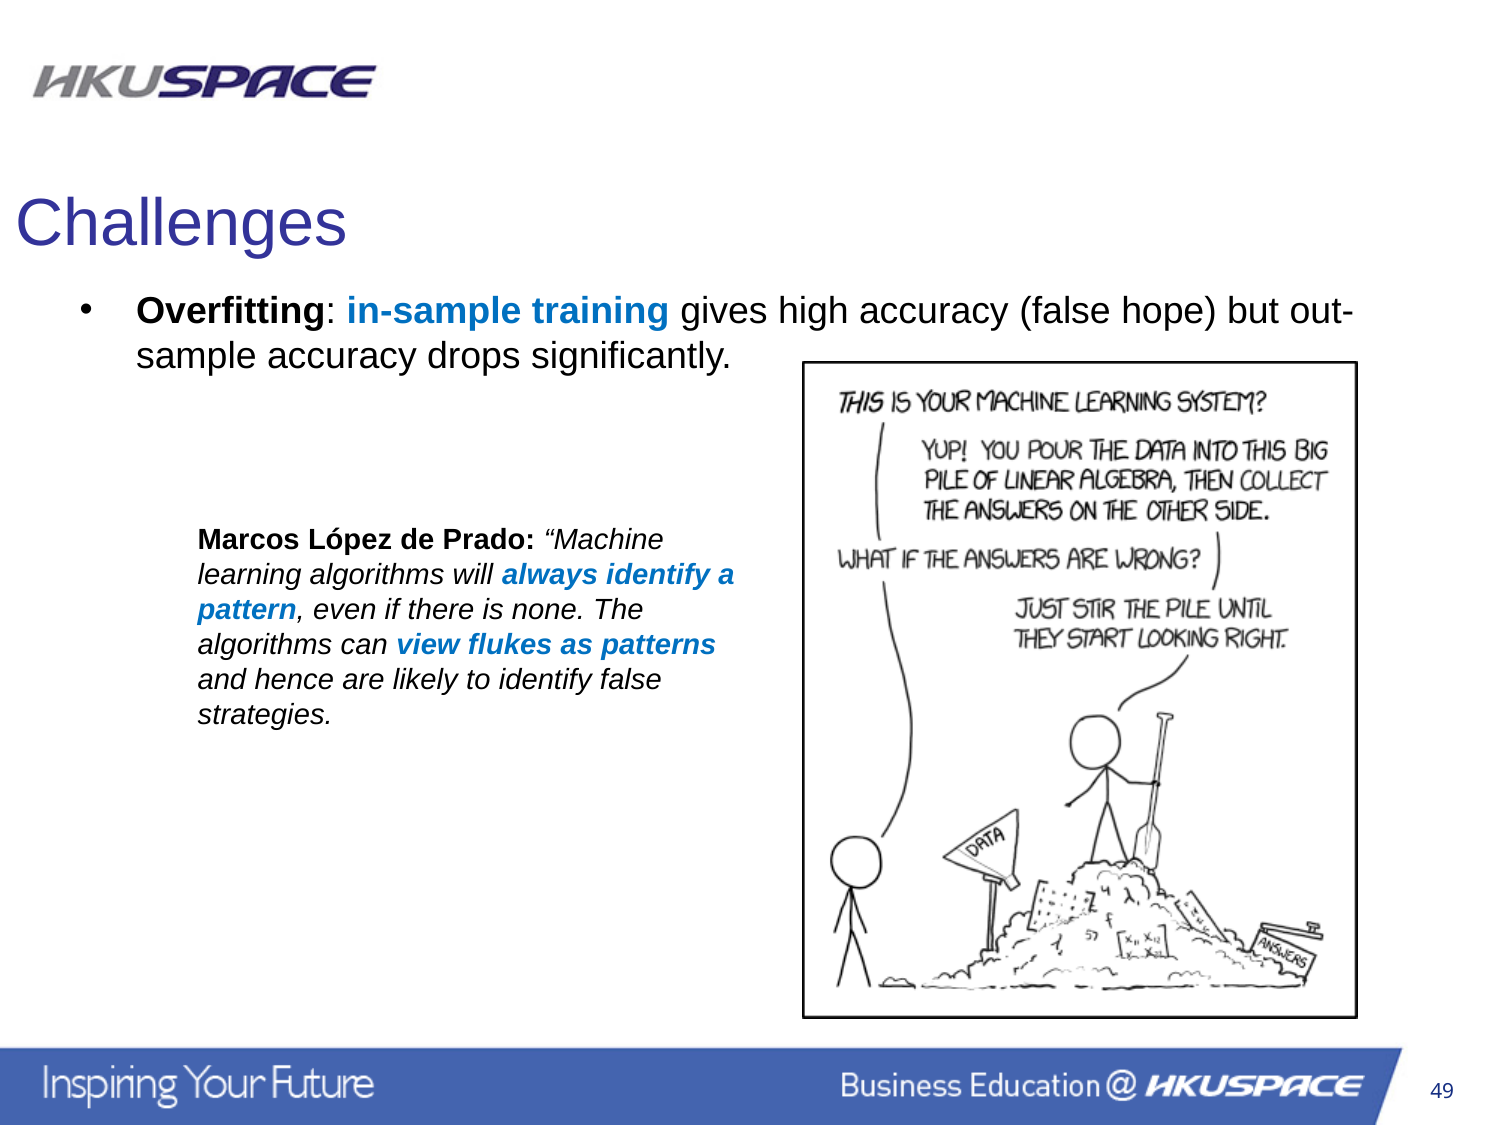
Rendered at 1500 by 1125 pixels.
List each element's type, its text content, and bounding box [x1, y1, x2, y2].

picture [0, 0, 1500, 1125]
title Challenges [0, 101, 1325, 266]
text_box Marcos López de Prado: “Machine learning algorithms will always identify a pattern, even if there is none. The algorithms can view flukes as patterns and hence are likely to identify false strategies. [183, 513, 774, 738]
slide_number 49 [1415, 1070, 1499, 1125]
text_box Overfitting: in-sample training gives high accuracy (false hope) but out-sample accuracy drops significantly. [64, 278, 1483, 409]
